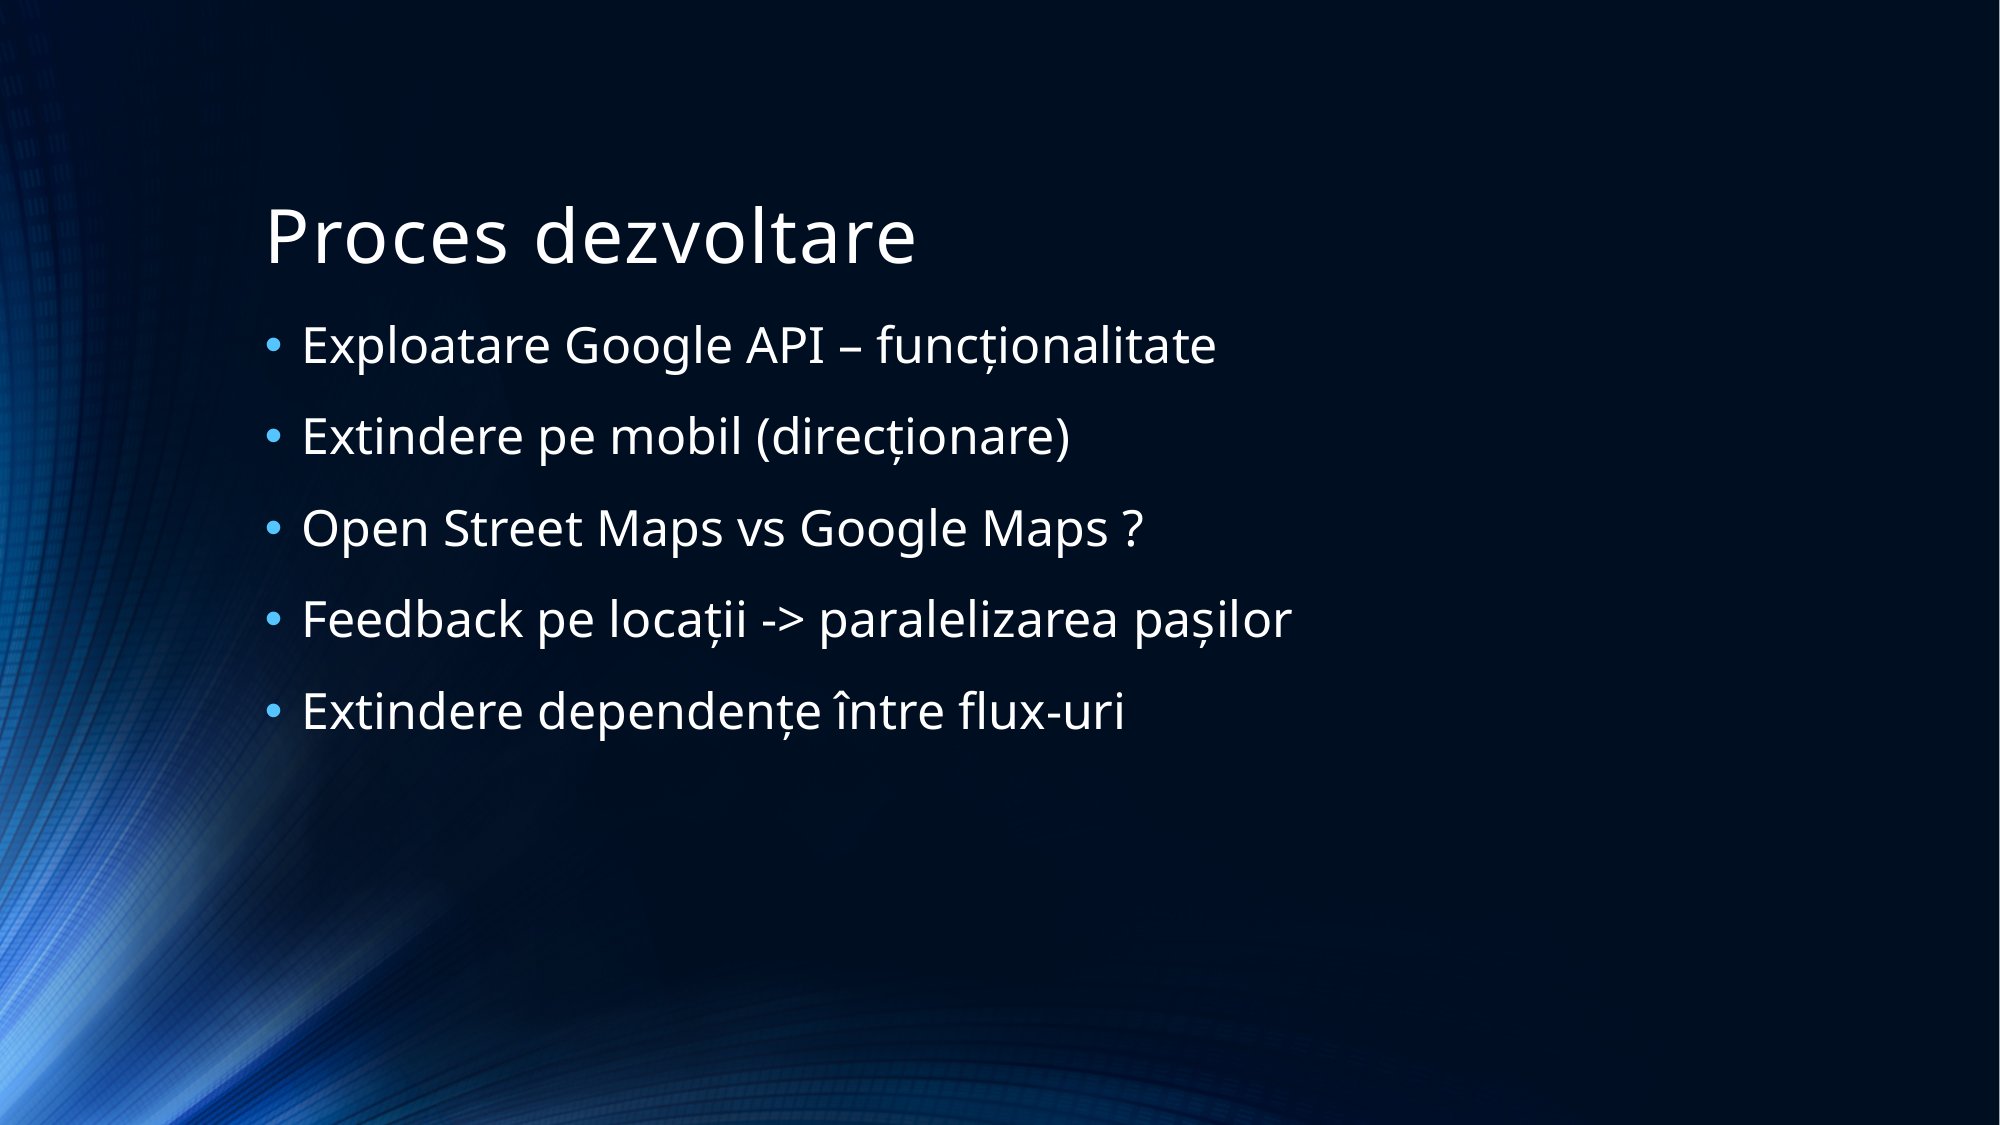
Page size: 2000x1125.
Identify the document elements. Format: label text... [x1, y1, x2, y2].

picture [0, 0, 2000, 1125]
title Proces dezvoltare [249, 62, 1750, 288]
list Exploatare Google API – funcționalitate Extindere pe mobil (direcționare) Open Street Maps vs Google Maps ? Feedback pe locații -> paralelizarea pașilor Extindere dependențe între flux-uri [249, 312, 1749, 988]
